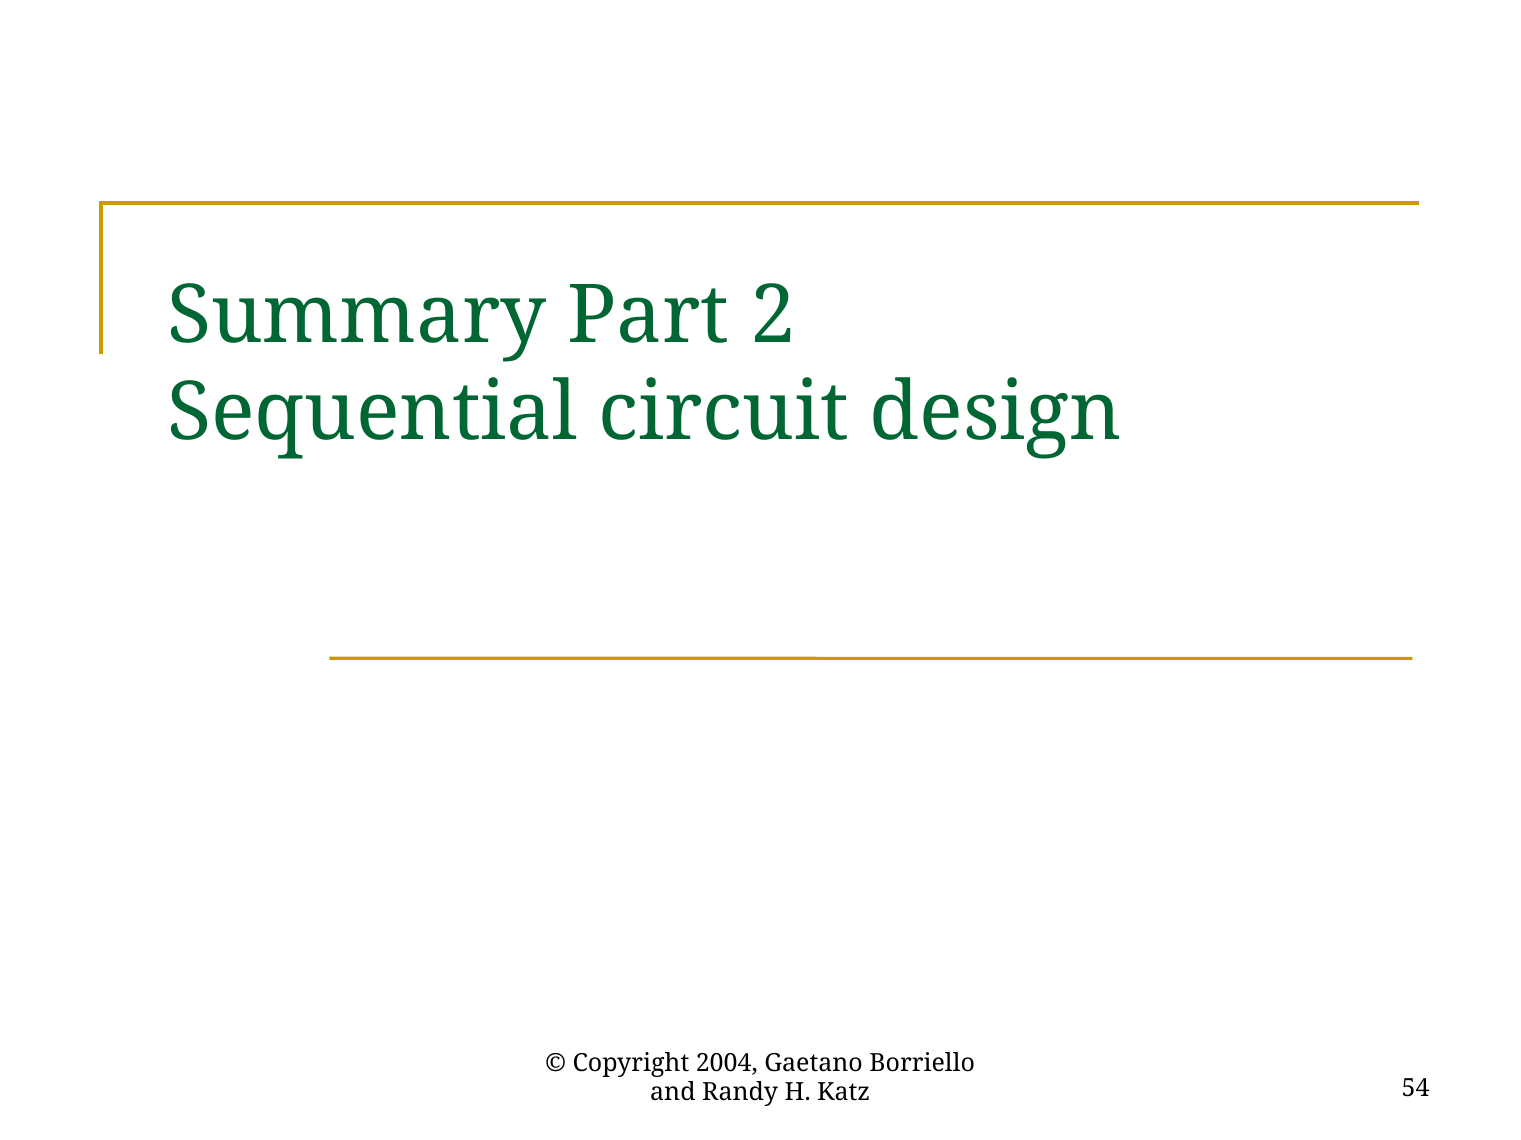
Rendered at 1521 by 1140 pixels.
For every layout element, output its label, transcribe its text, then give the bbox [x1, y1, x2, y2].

slide_number 54 [1089, 1037, 1445, 1114]
title Summary Part 2 Sequential circuit design [152, 253, 1420, 545]
footer © Copyright 2004, Gaetano Borriello and Randy H. Katz [519, 1037, 1002, 1114]
